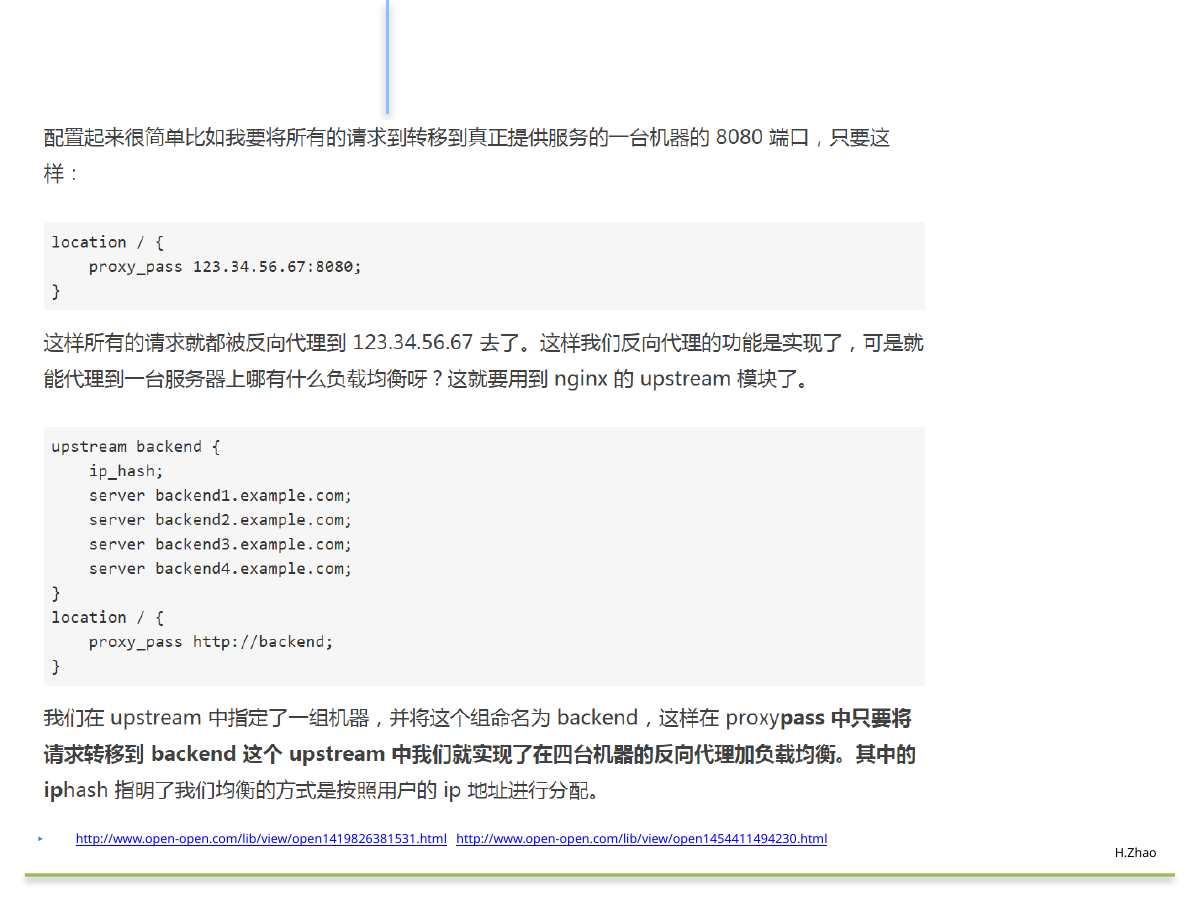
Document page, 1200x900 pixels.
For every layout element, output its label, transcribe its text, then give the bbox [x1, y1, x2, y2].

list http://www.open-open.com/lib/view/open1419826381531.html http://www.open-open.com/lib/view/open1454411494230.html [24, 825, 1175, 863]
picture [37, 120, 926, 820]
